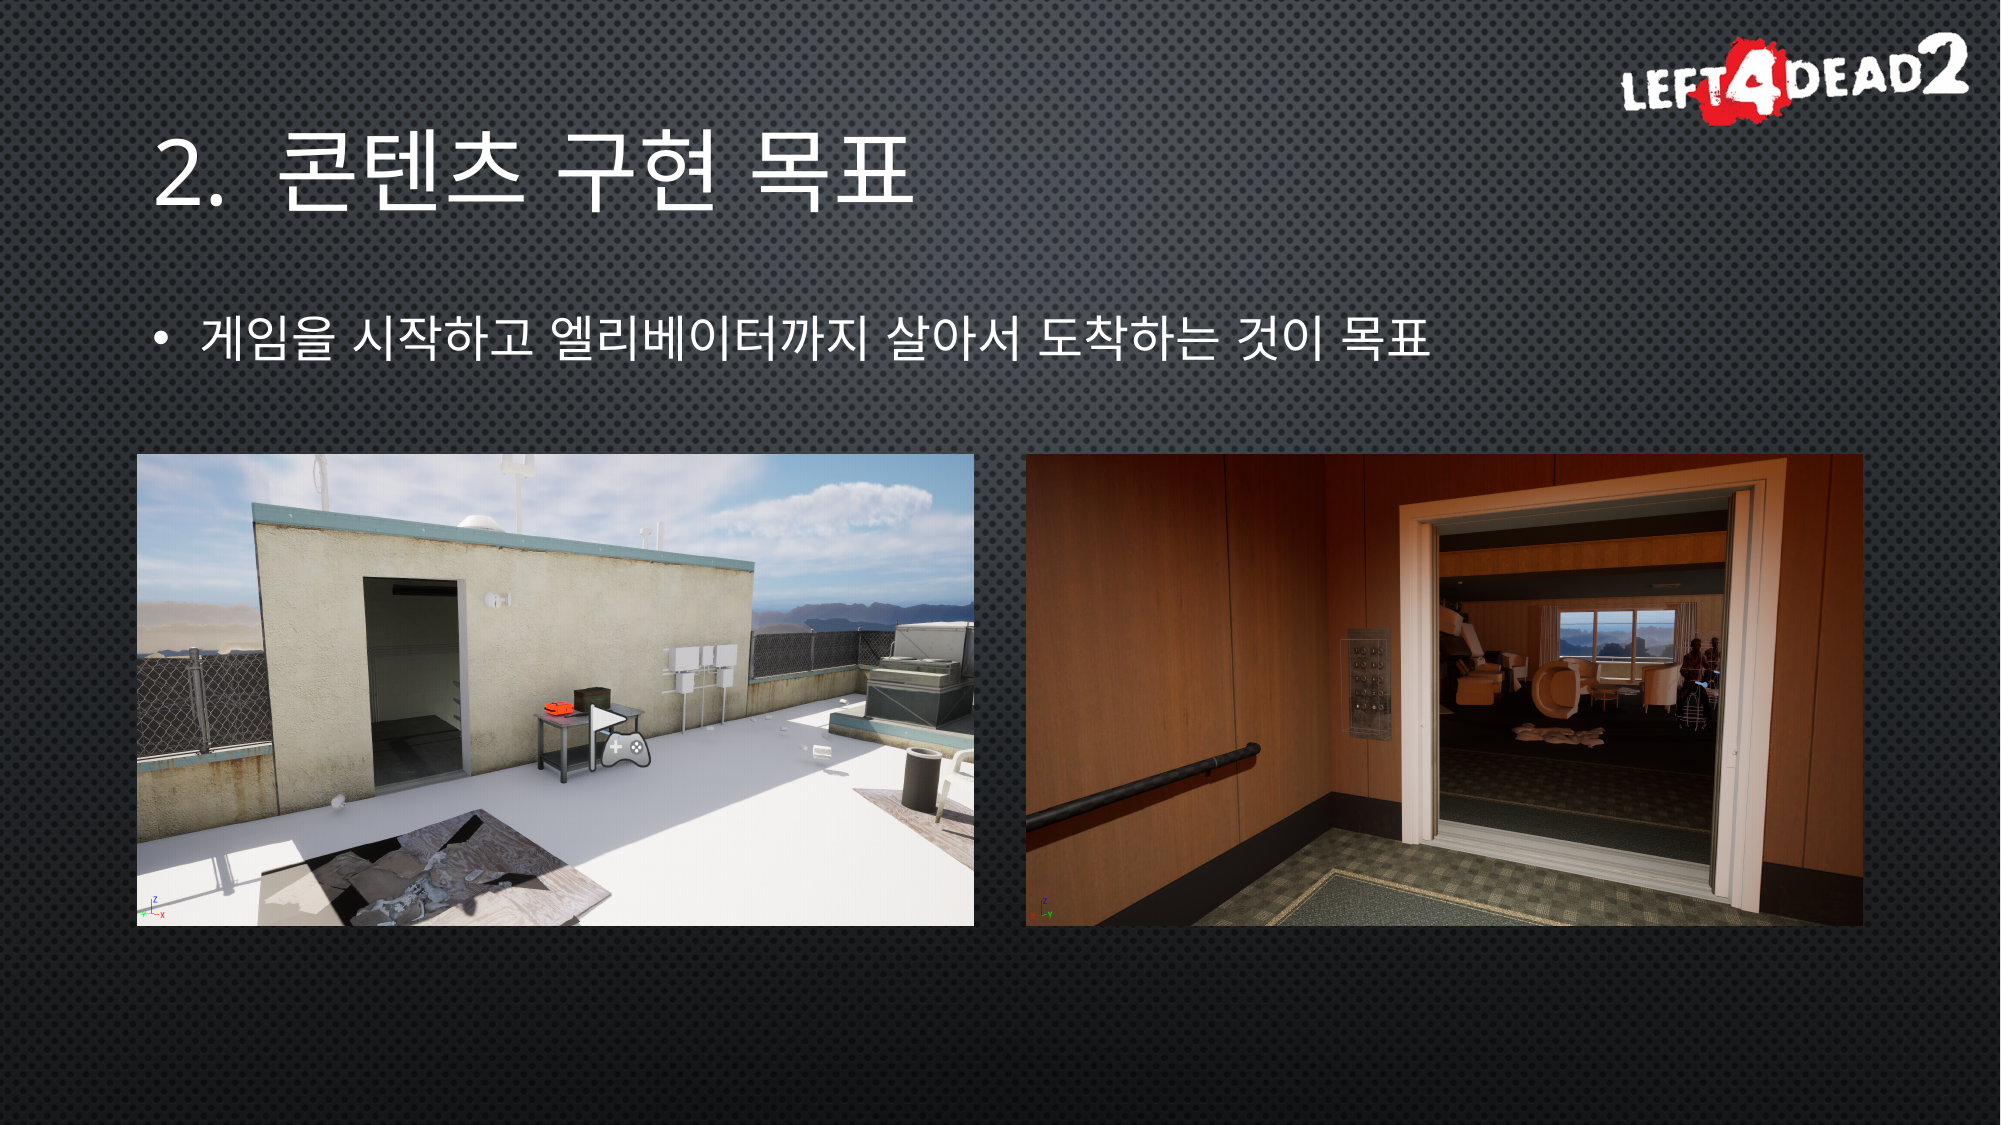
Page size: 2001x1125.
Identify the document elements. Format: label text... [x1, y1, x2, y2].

list 게임을 시작하고 엘리베이터까지 살아서 도착하는 것이 목표 [137, 299, 1863, 1014]
picture [0, 0, 2001, 1125]
title 2. 콘텐츠 구현 목표 [137, 59, 1863, 278]
